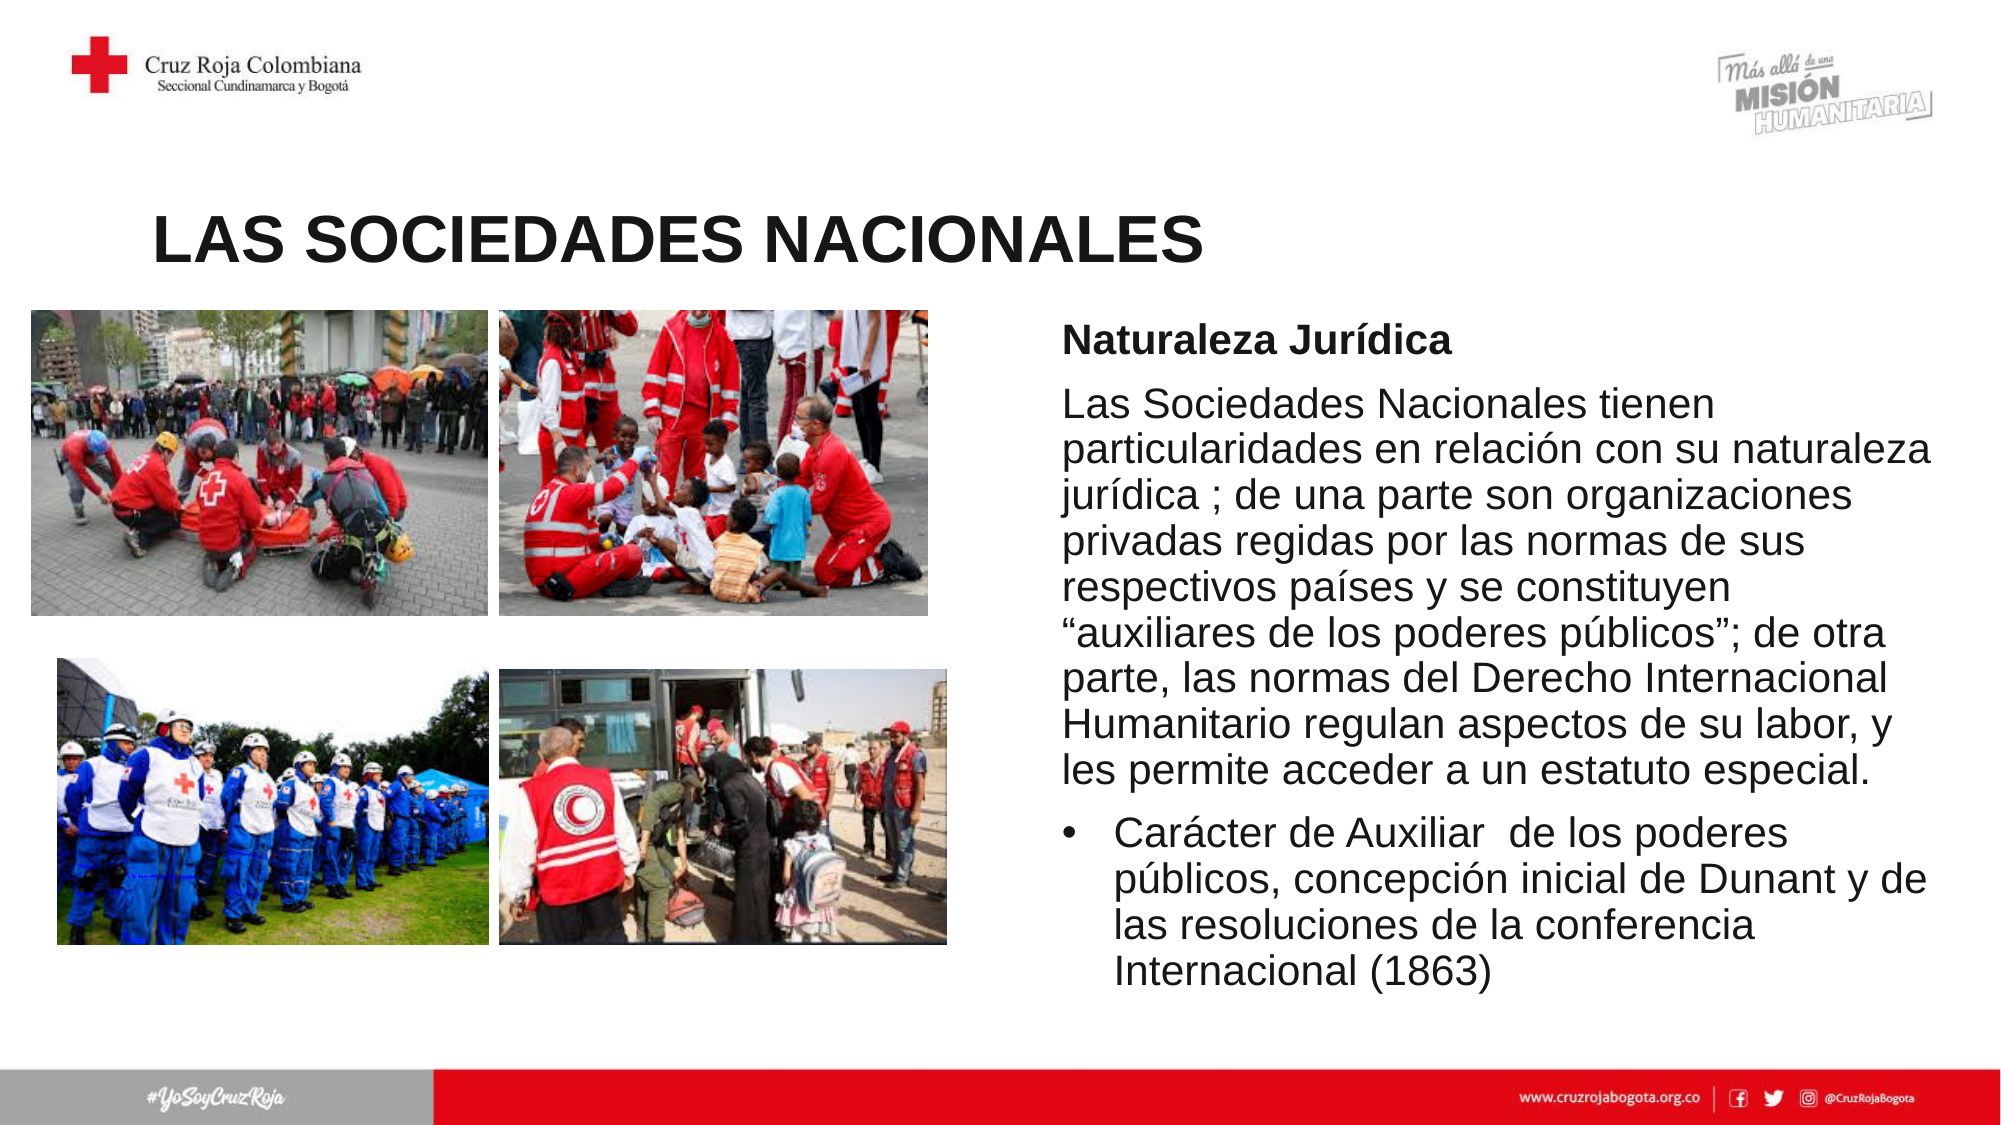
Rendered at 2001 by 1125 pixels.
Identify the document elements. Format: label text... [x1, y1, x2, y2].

list Naturaleza Jurídica Las Sociedades Nacionales tienen particularidades en relación con su naturaleza jurídica ; de una parte son organizaciones privadas regidas por las normas de sus respectivos países y se constituyen “auxiliares de los poderes públicos”; de otra parte, las normas del Derecho Internacional Humanitario regulan aspectos de su labor, y les permite acceder a un estatuto especial. Carácter de Auxiliar de los poderes públicos, concepción inicial de Dunant y de las resoluciones de la conferencia Internacional (1863) [1046, 310, 1949, 1022]
picture [0, 0, 2001, 1125]
title LAS SOCIEDADES NACIONALES [137, 170, 1863, 311]
